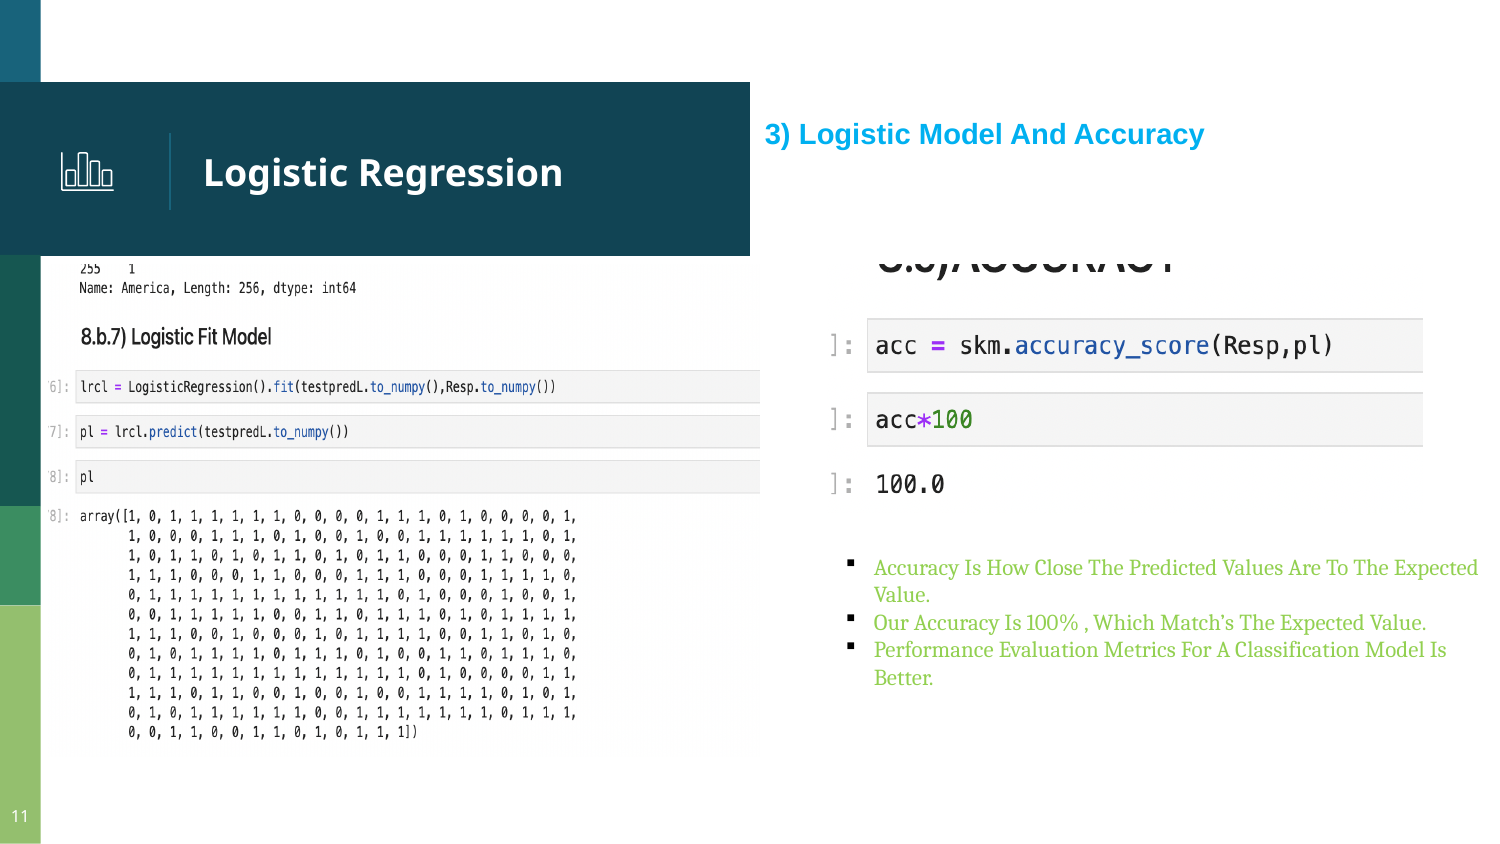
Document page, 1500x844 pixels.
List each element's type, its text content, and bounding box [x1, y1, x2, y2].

slide_number 11 [0, 790, 49, 844]
text_box Accuracy Is How Close The Predicted Values Are To The Expected Value. Our Accuracy Is 100% , Which Match’s The Expected Value. Performance Evaluation Metrics For A Classification Model Is Better. [830, 545, 1500, 698]
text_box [61, 152, 114, 191]
picture [48, 263, 760, 757]
text_box 3) Logistic Model And Accuracy [749, 108, 1500, 158]
title Logistic Regression [187, 87, 715, 256]
picture [827, 263, 1423, 514]
